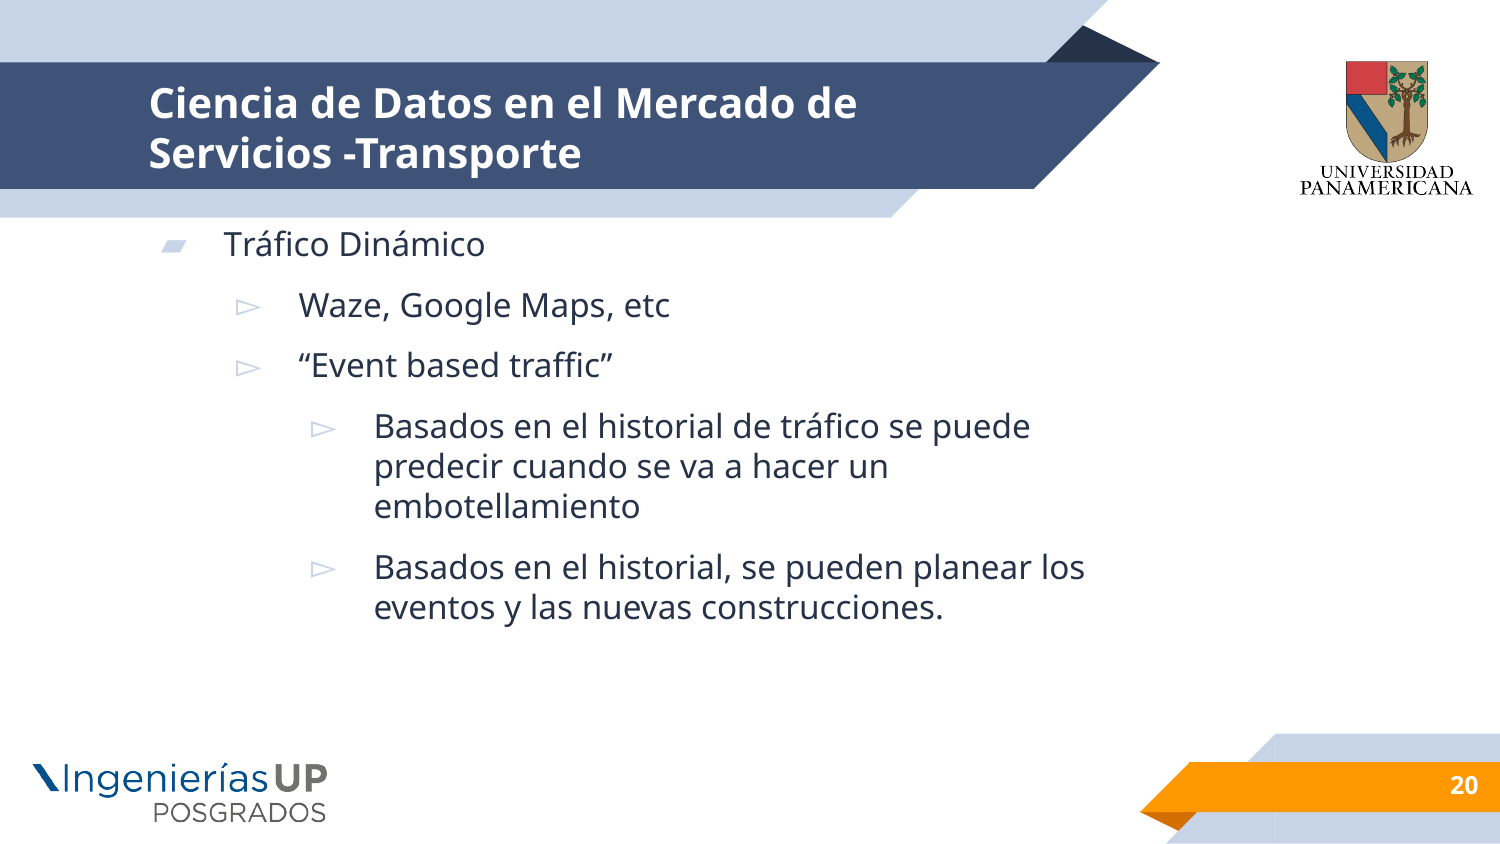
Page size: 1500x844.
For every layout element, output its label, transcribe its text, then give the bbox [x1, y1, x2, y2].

slide_number 20 [1249, 760, 1494, 813]
title Ciencia de Datos en el Mercado de Servicios -Transporte [133, 64, 1035, 190]
picture [1286, 44, 1490, 210]
picture [15, 737, 344, 844]
list Tráfico Dinámico Waze, Google Maps, etc “Event based traffic” Basados en el historial de tráfico se puede predecir cuando se va a hacer un embotellamiento Basados en el historial, se pueden planear los eventos y las nuevas construcciones. [133, 217, 1140, 734]
